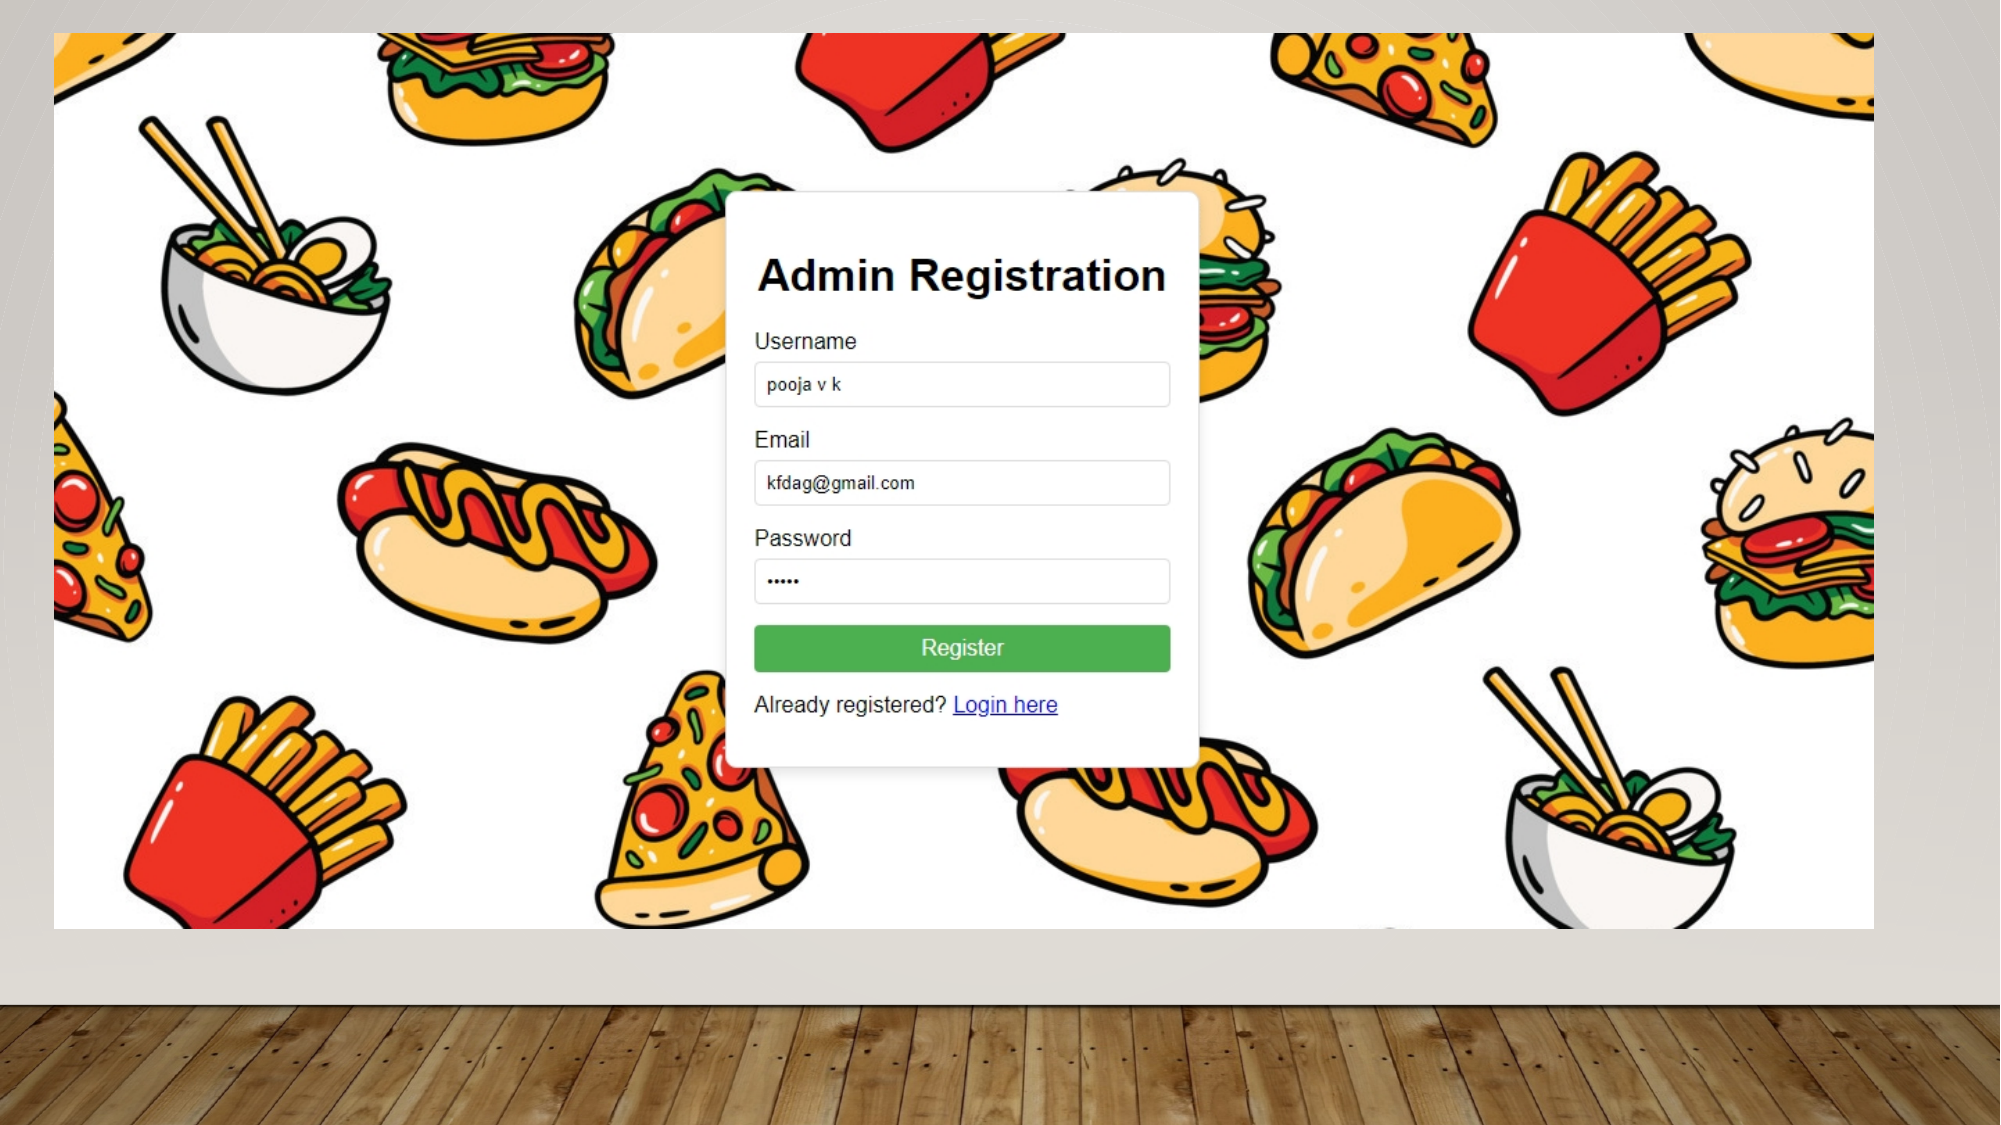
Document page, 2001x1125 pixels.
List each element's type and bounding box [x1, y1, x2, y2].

picture [0, 1005, 2000, 1125]
picture [54, 33, 1875, 930]
